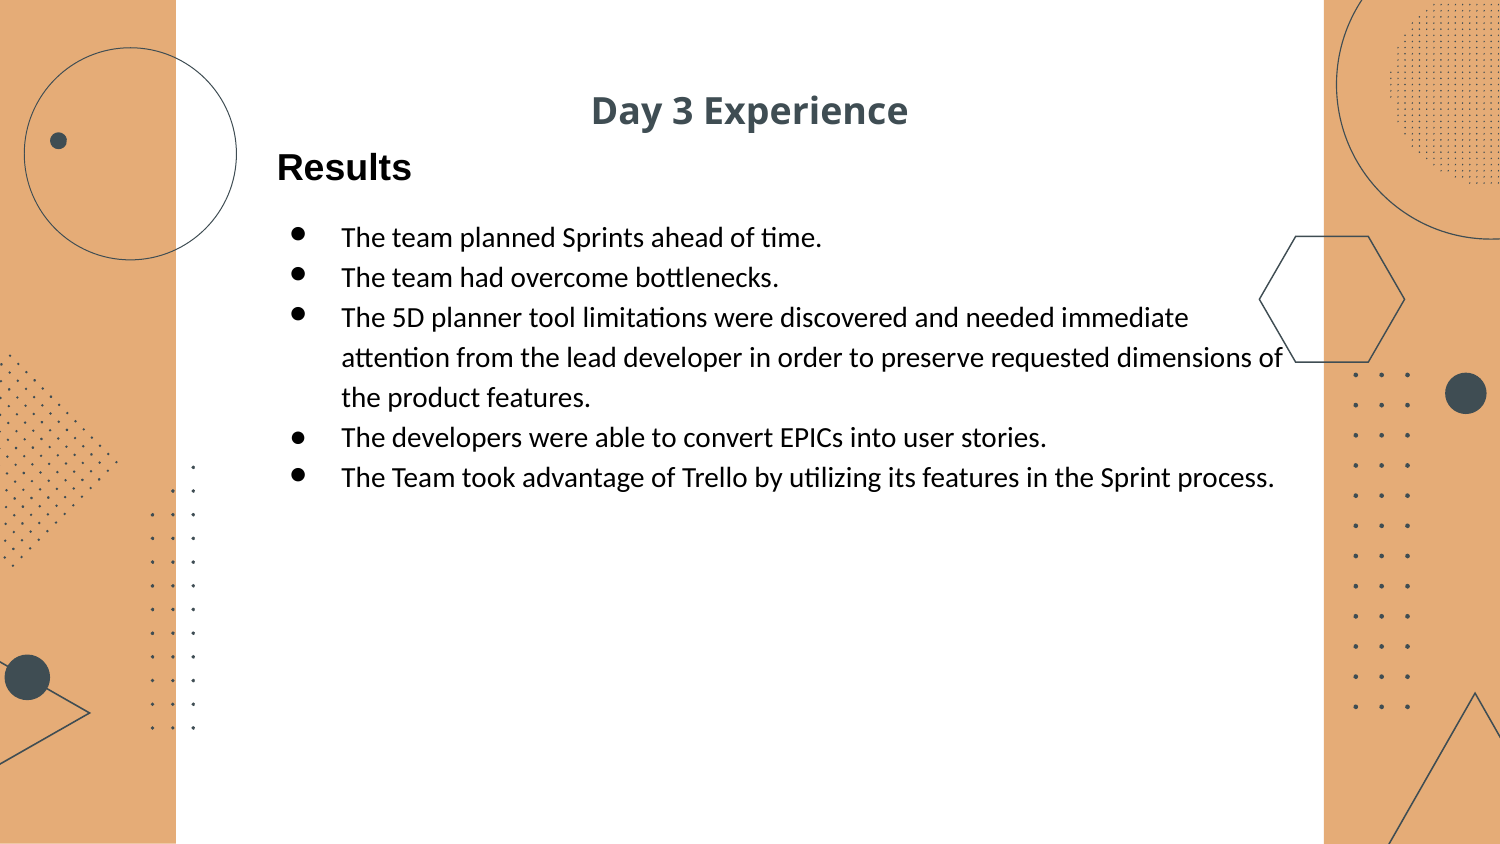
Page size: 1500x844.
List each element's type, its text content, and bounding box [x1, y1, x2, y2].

title Day 3 Experience [278, 71, 1222, 127]
text_box Results The team planned Sprints ahead of time. The team had overcome bottlenecks. The 5D planner tool limitations were discovered and needed immediate attention from the lead developer in order to preserve requested dimensions of the product features. The developers were able to convert EPICs into user stories. The Team took advantage of Trello by utilizing its features in the Sprint process. [251, 127, 1301, 810]
